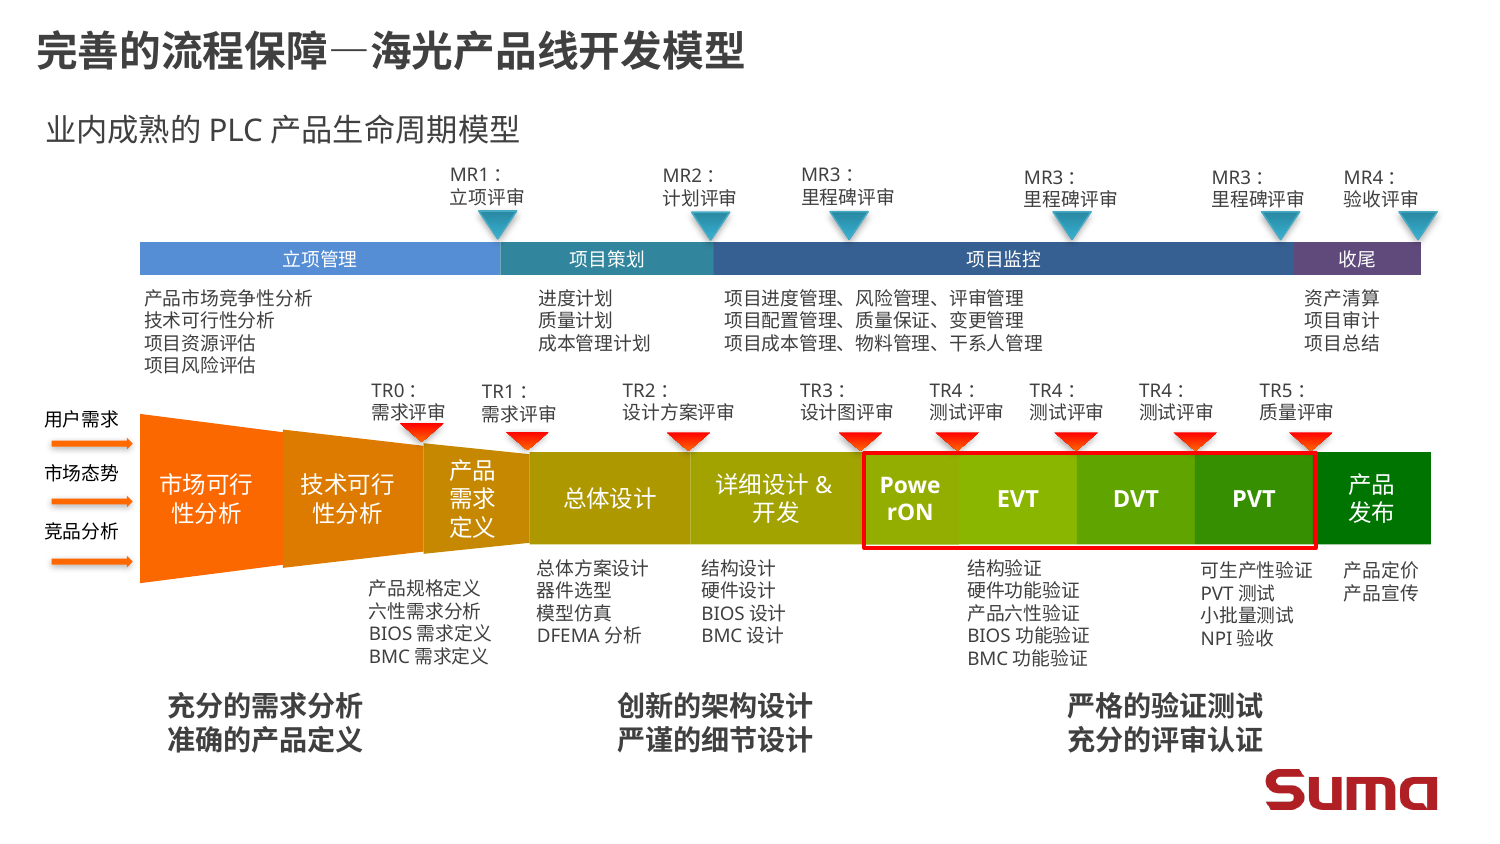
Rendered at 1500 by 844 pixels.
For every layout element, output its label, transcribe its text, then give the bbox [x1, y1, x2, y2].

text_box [29, 102, 1483, 765]
picture [1256, 765, 1446, 819]
text_box 完善的流程保障—海光产品线开发模型 [21, 16, 1262, 95]
